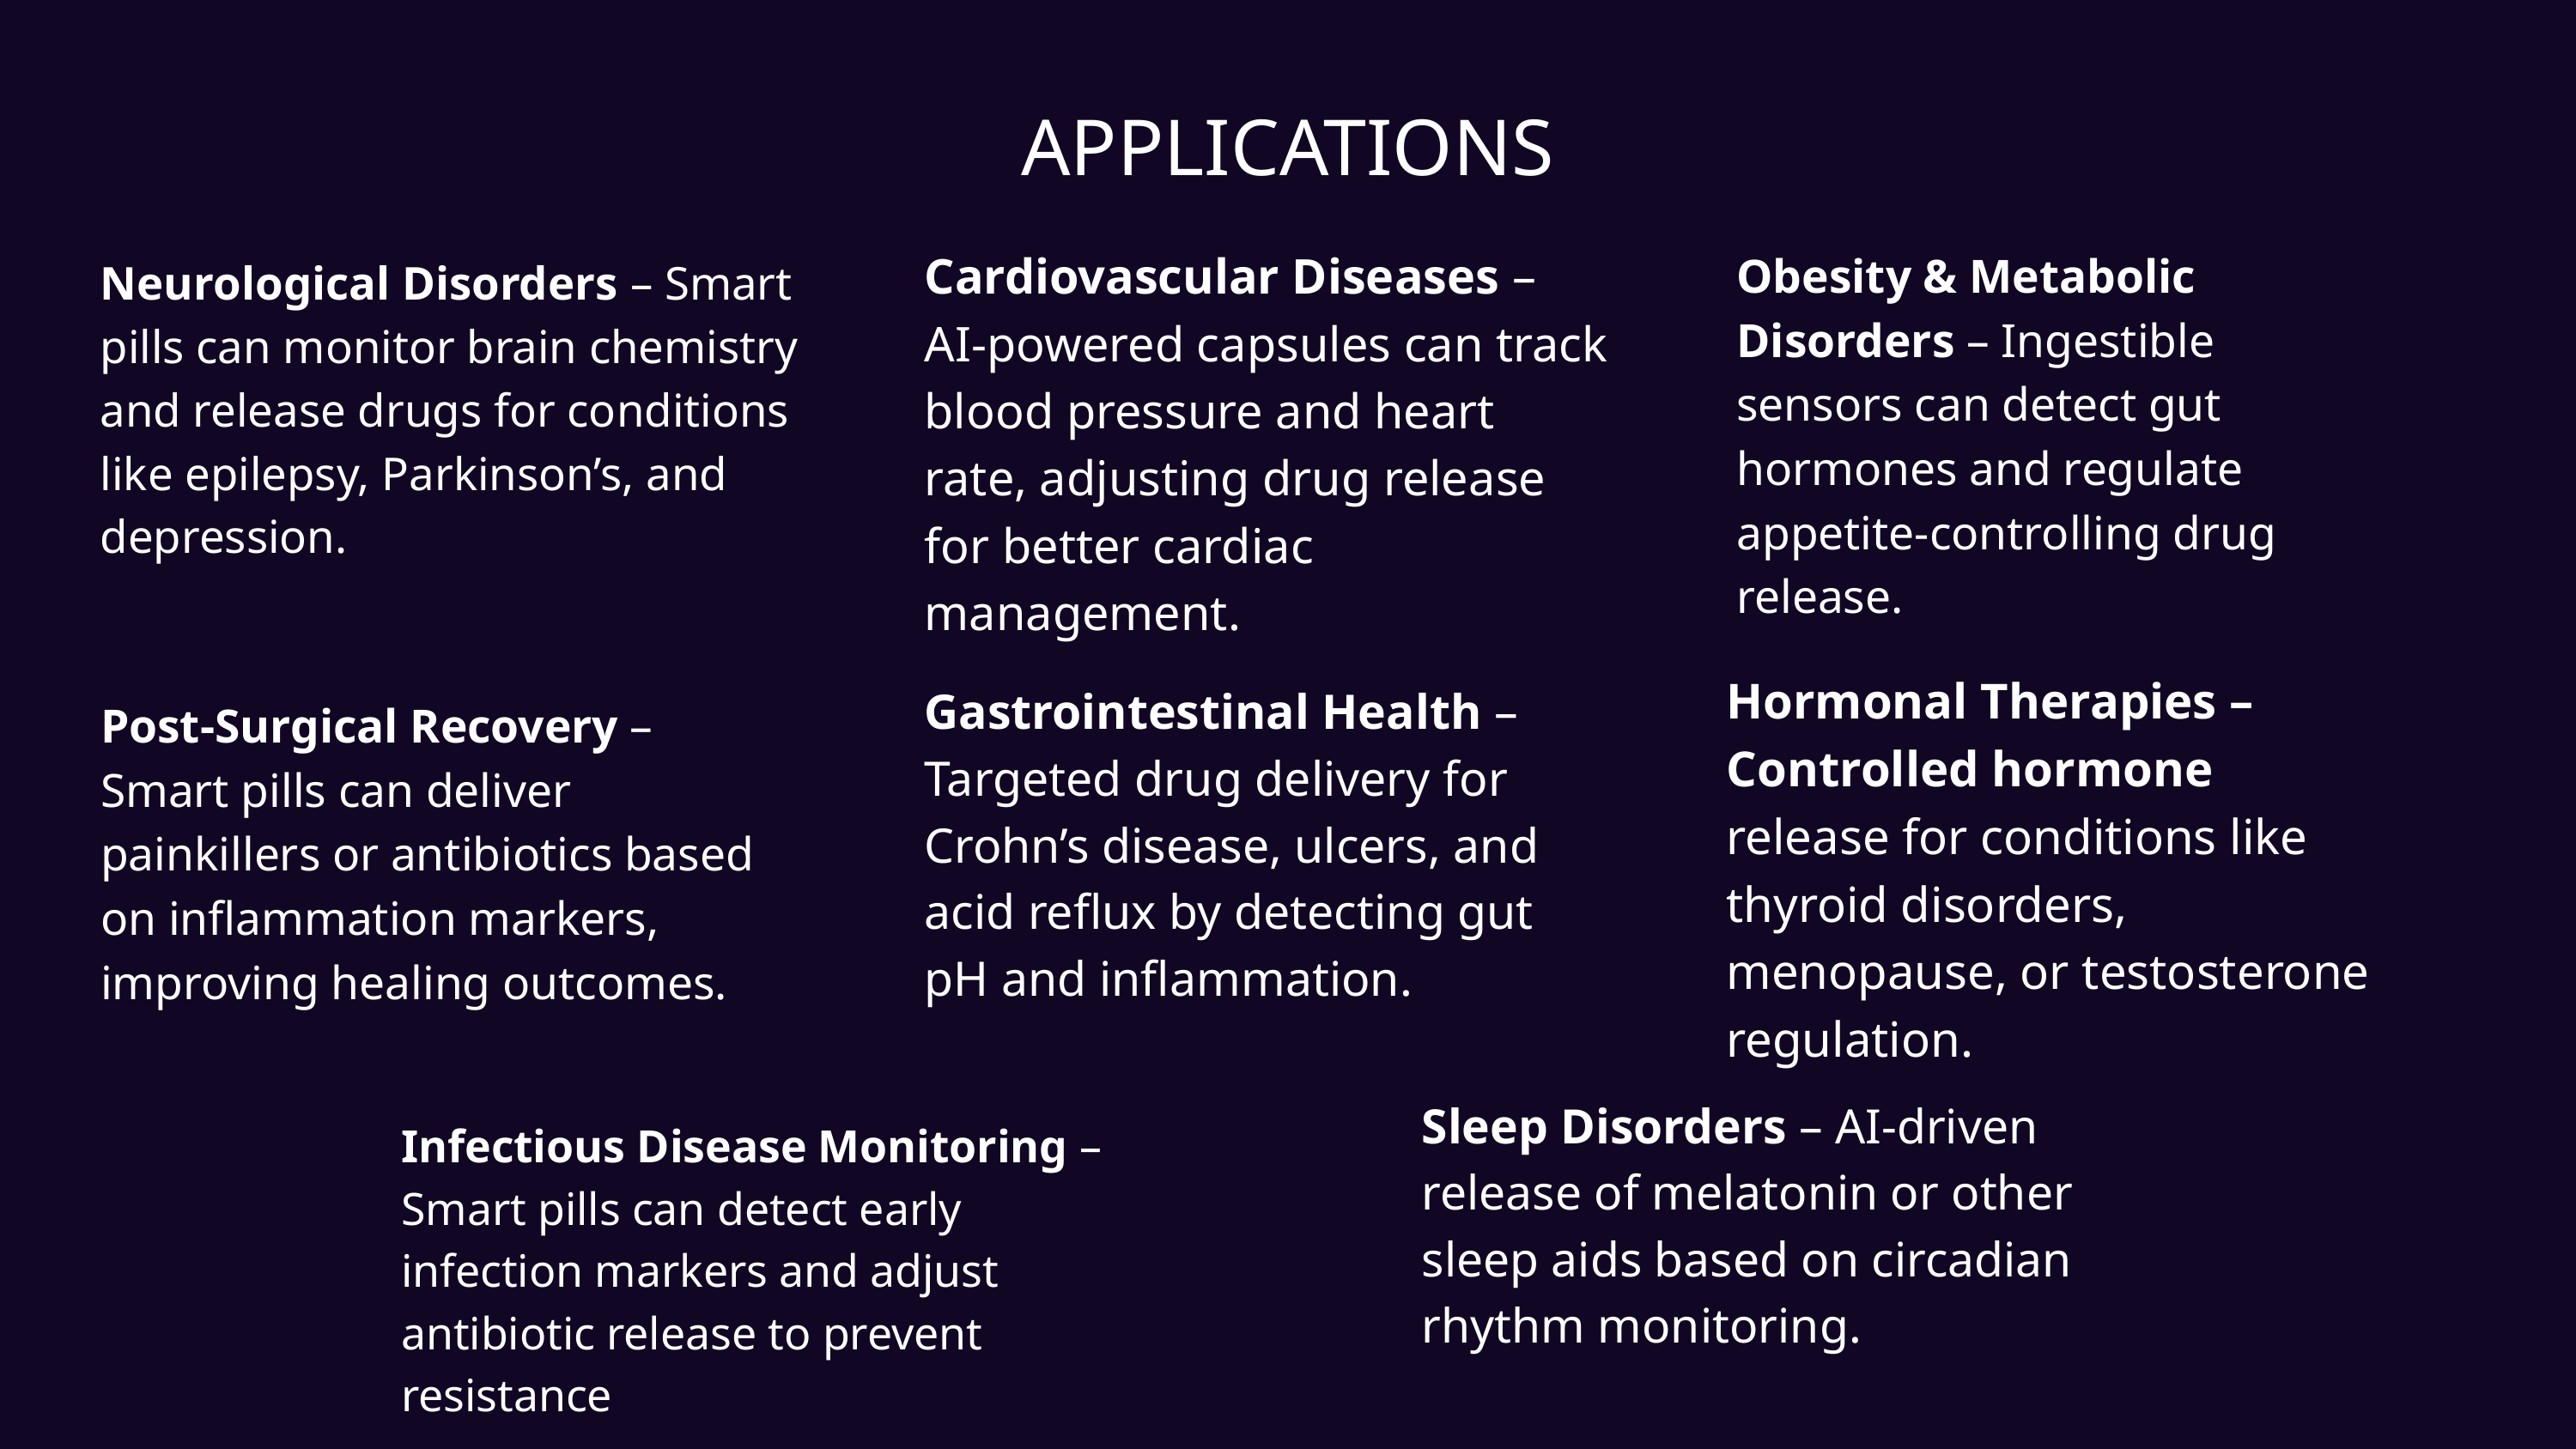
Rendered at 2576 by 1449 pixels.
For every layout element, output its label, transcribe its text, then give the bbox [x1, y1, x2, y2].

text_box Hormonal Therapies – Controlled hormone release for conditions like thyroid disorders, menopause, or testosterone regulation. [1726, 660, 2371, 1068]
text_box Gastrointestinal Health – Targeted drug delivery for Crohn’s disease, ulcers, and acid reflux by detecting gut pH and inflammation. [924, 672, 1558, 1006]
text_box Sleep Disorders – AI-driven release of melatonin or other sleep aids based on circadian rhythm monitoring. [1421, 1087, 2096, 1353]
text_box APPLICATIONS [416, 94, 2160, 191]
text_box Infectious Disease Monitoring – Smart pills can detect early infection markers and adjust antibiotic release to prevent resistance [401, 1109, 1109, 1422]
text_box Cardiovascular Diseases – AI-powered capsules can track blood pressure and heart rate, adjusting drug release for better cardiac management. [924, 236, 1612, 640]
text_box Neurological Disorders – Smart pills can monitor brain chemistry and release drugs for conditions like epilepsy, Parkinson’s, and depression. [100, 246, 844, 666]
text_box Post-Surgical Recovery – Smart pills can deliver painkillers or antibiotics based on inflammation markers, improving healing outcomes. [100, 688, 755, 1009]
text_box Obesity & Metabolic Disorders – Ingestible sensors can detect gut hormones and regulate appetite-controlling drug release. [1736, 238, 2369, 623]
